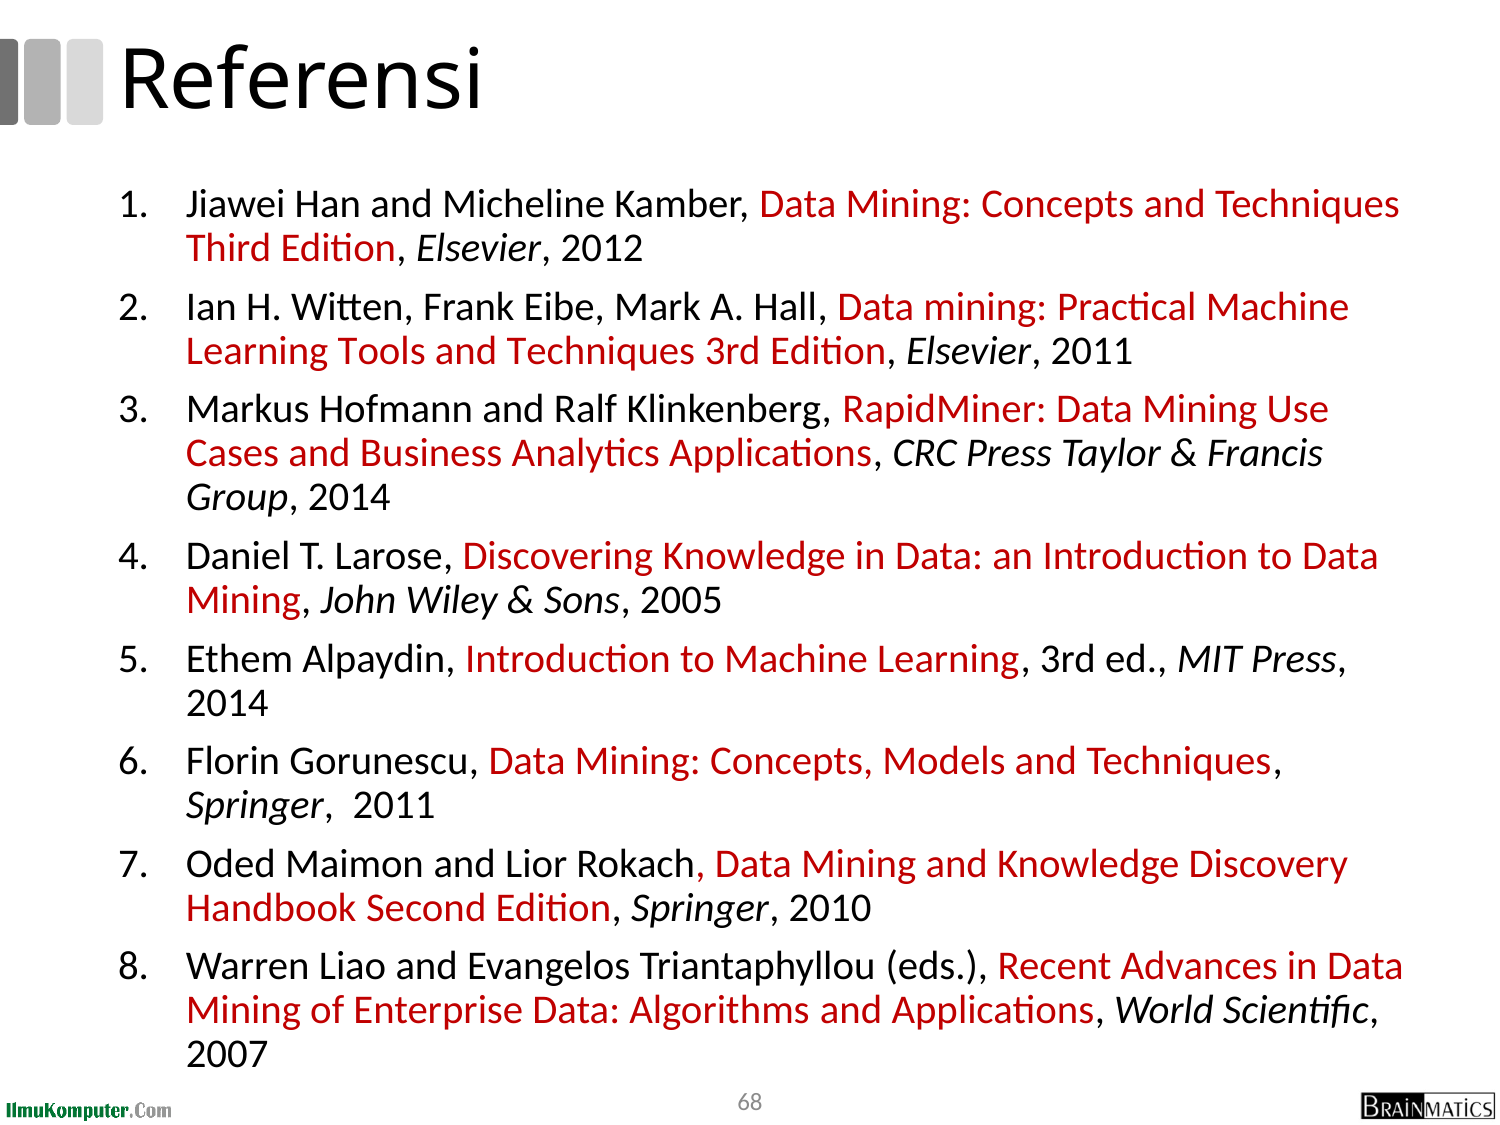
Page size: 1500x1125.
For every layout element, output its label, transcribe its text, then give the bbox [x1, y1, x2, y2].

picture [1358, 1089, 1498, 1123]
list Jiawei Han and Micheline Kamber, Data Mining: Concepts and Techniques Third Edition, Elsevier, 2012 Ian H. Witten, Frank Eibe, Mark A. Hall, Data mining: Practical Machine Learning Tools and Techniques 3rd Edition, Elsevier, 2011 Markus Hofmann and Ralf Klinkenberg, RapidMiner: Data Mining Use Cases and Business Analytics Applications, CRC Press Taylor & Francis Group, 2014 Daniel T. Larose, Discovering Knowledge in Data: an Introduction to Data Mining, John Wiley & Sons, 2005 Ethem Alpaydin, Introduction to Machine Learning, 3rd ed., MIT Press, 2014 Florin Gorunescu, Data Mining: Concepts, Models and Techniques, Springer, 2011 Oded Maimon and Lior Rokach, Data Mining and Knowledge Discovery Handbook Second Edition, Springer, 2010 Warren Liao and Evangelos Triantaphyllou (eds.), Recent Advances in Data Mining of Enterprise Data: Algorithms and Applications, World Scientific, 2007 [103, 174, 1438, 1088]
picture [4, 1095, 173, 1125]
slide_number 68 [581, 1074, 919, 1125]
title Referensi [103, 24, 1498, 138]
